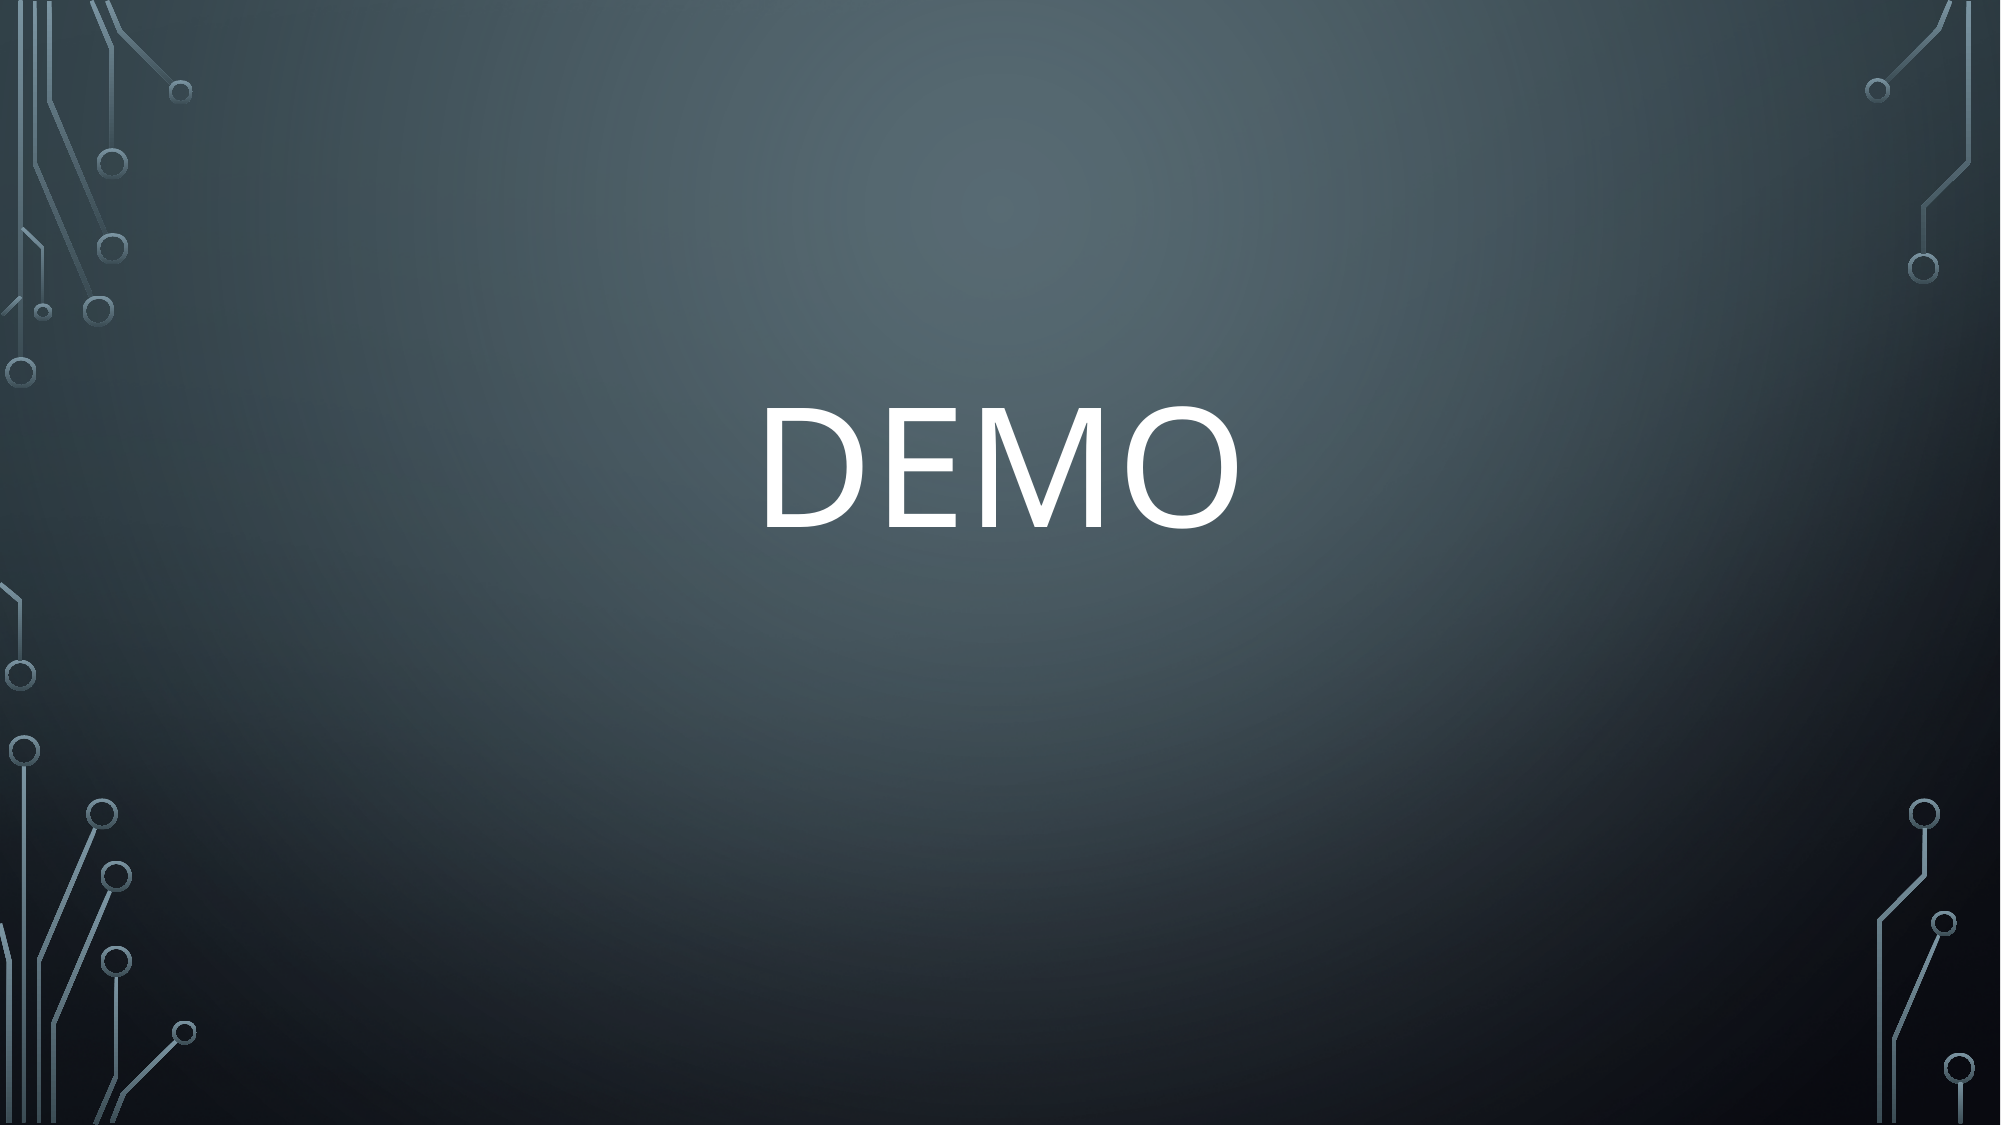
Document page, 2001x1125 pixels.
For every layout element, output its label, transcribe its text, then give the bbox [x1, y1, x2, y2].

title DEMO [187, 101, 1813, 846]
